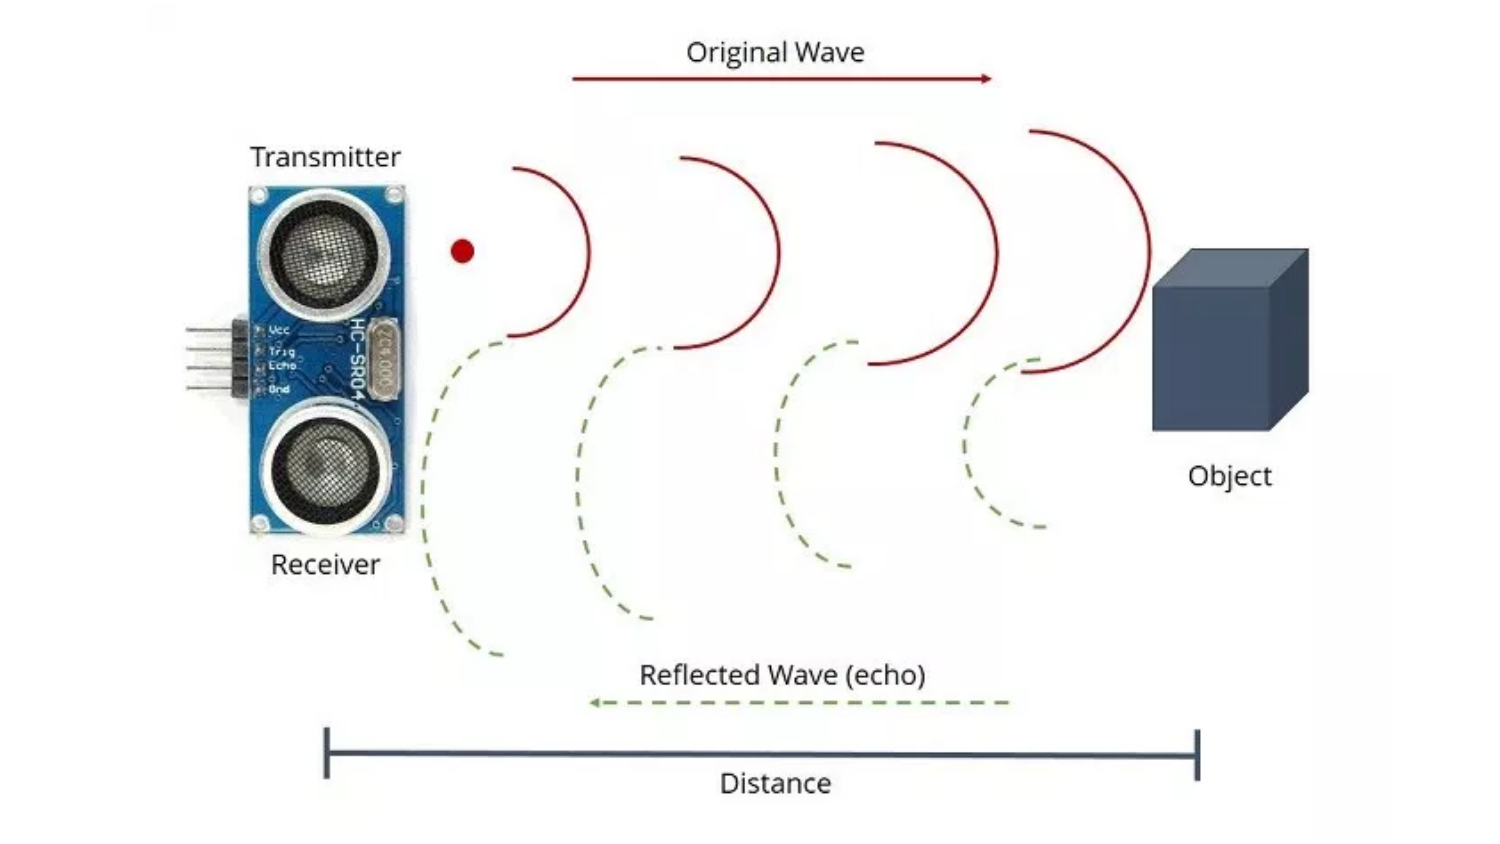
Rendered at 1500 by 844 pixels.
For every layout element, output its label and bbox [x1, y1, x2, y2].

picture [147, 3, 1393, 841]
